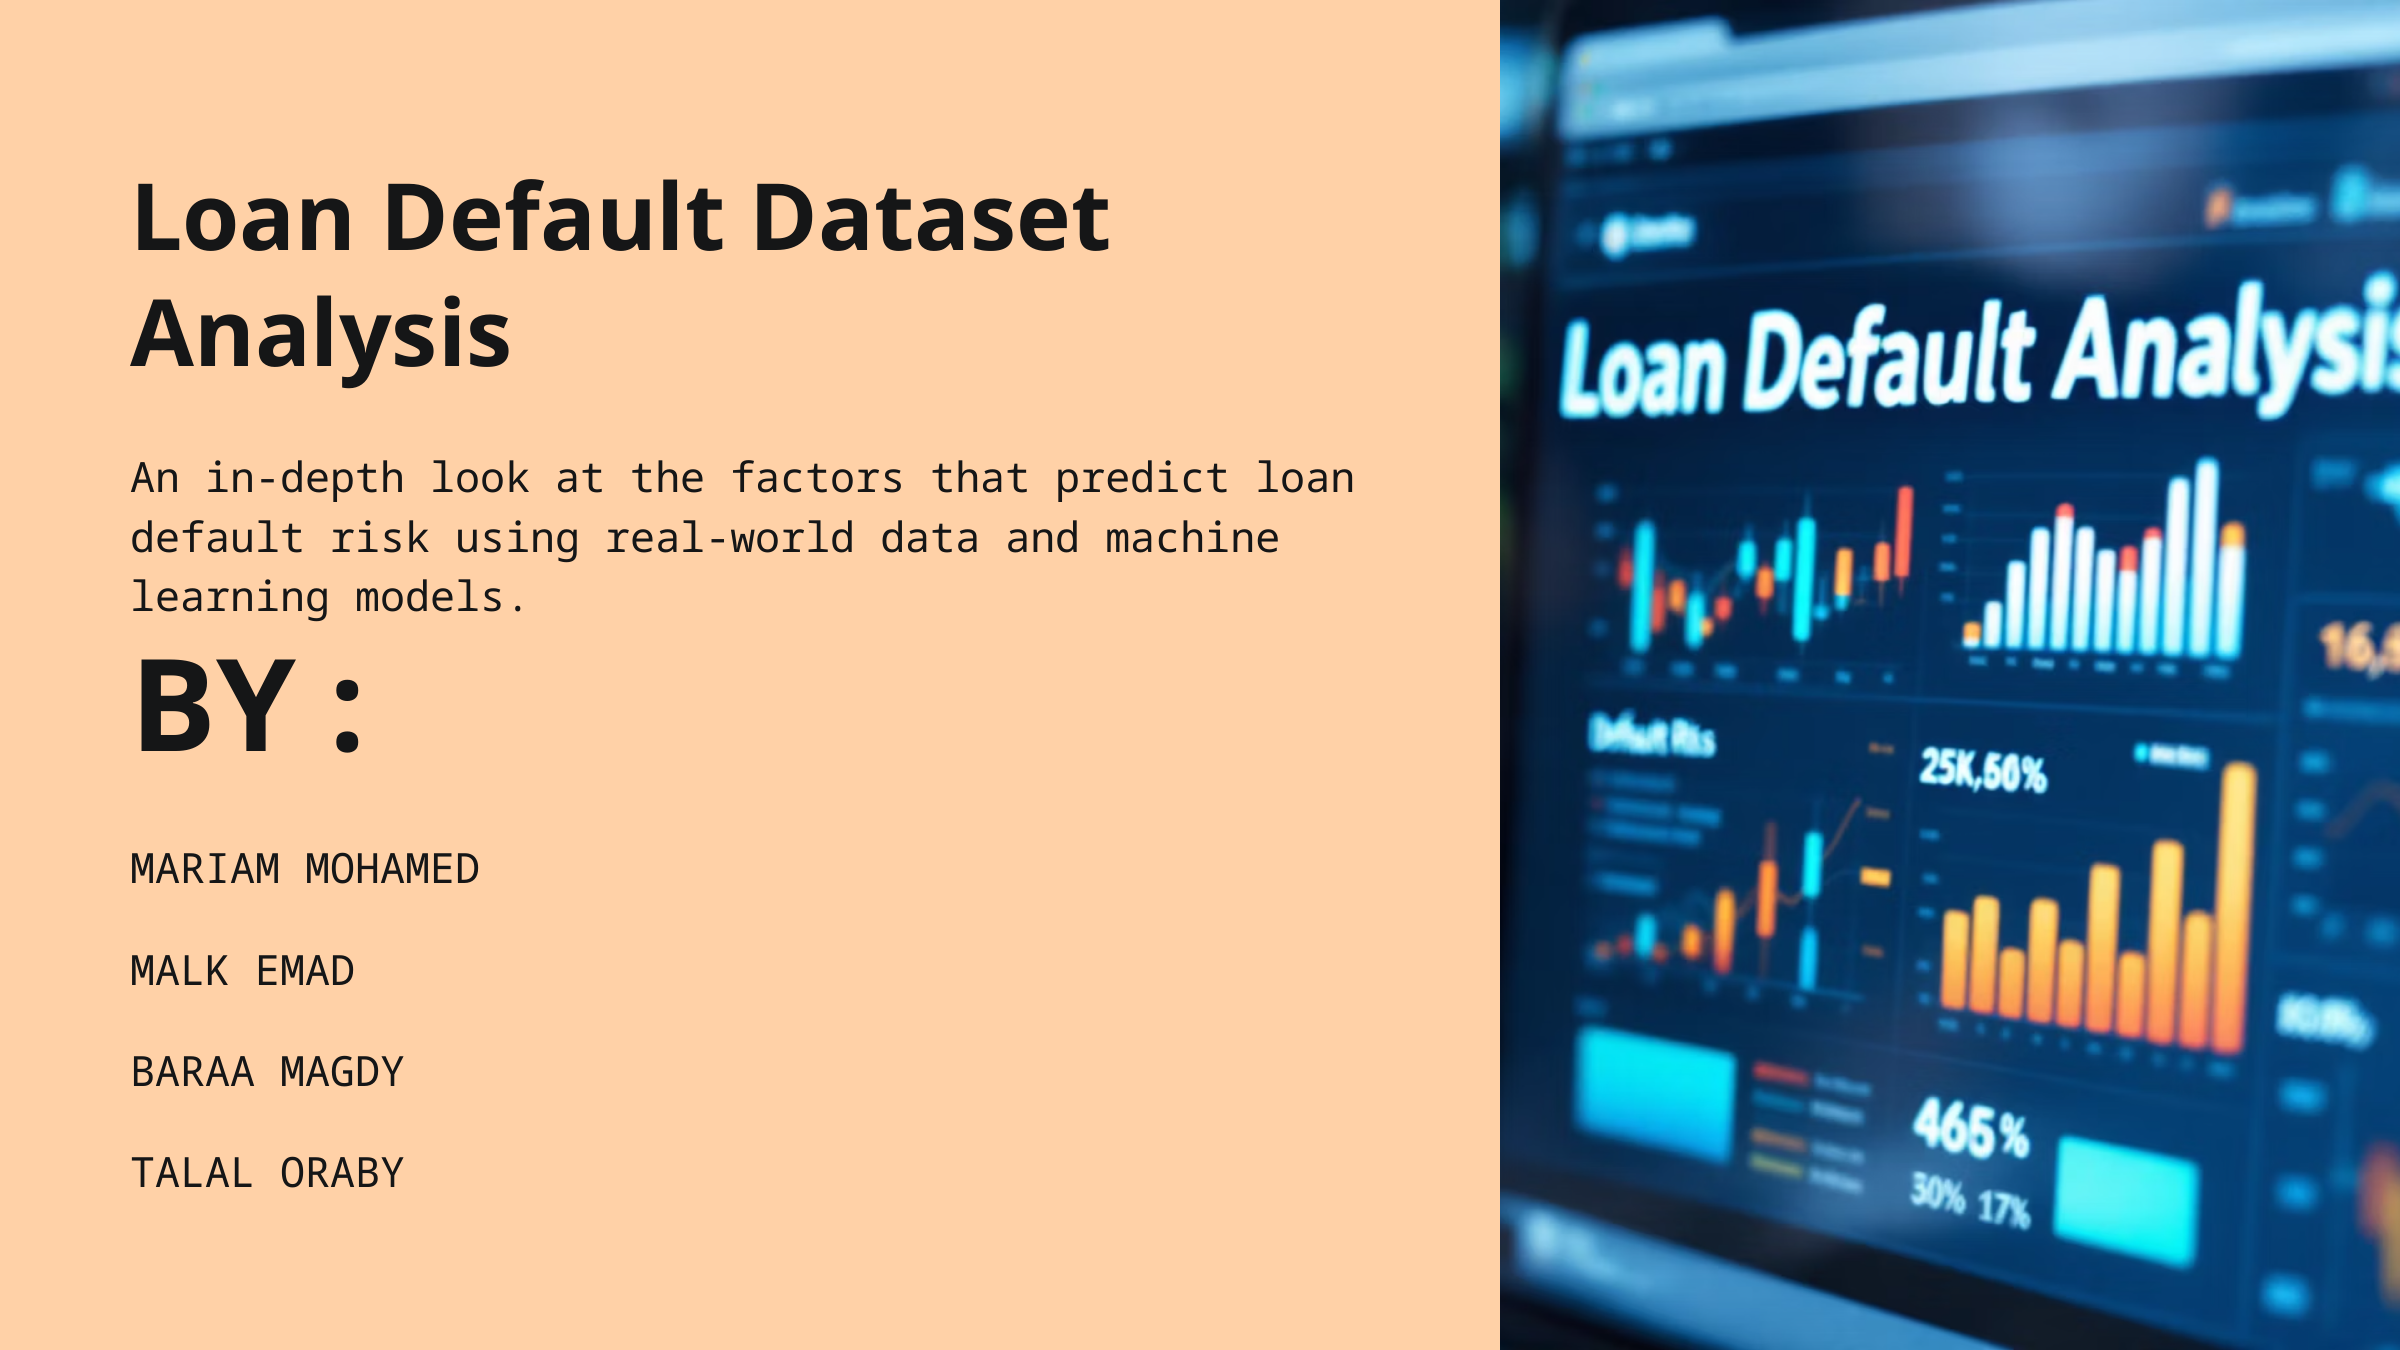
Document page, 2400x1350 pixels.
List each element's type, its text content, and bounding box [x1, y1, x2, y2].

text_box MALK EMAD [130, 934, 1370, 994]
text_box BARAA MAGDY [130, 1035, 1370, 1096]
text_box MARIAM MOHAMED [130, 832, 1370, 893]
picture [1499, 0, 2400, 1350]
text_box An in-depth look at the factors that predict loan default risk using real-world data and machine learning models. [130, 441, 1370, 561]
text_box Loan Default Dataset Analysis [130, 153, 1370, 386]
text_box BY : [130, 616, 1370, 777]
text_box TALAL ORABY [130, 1136, 1370, 1197]
